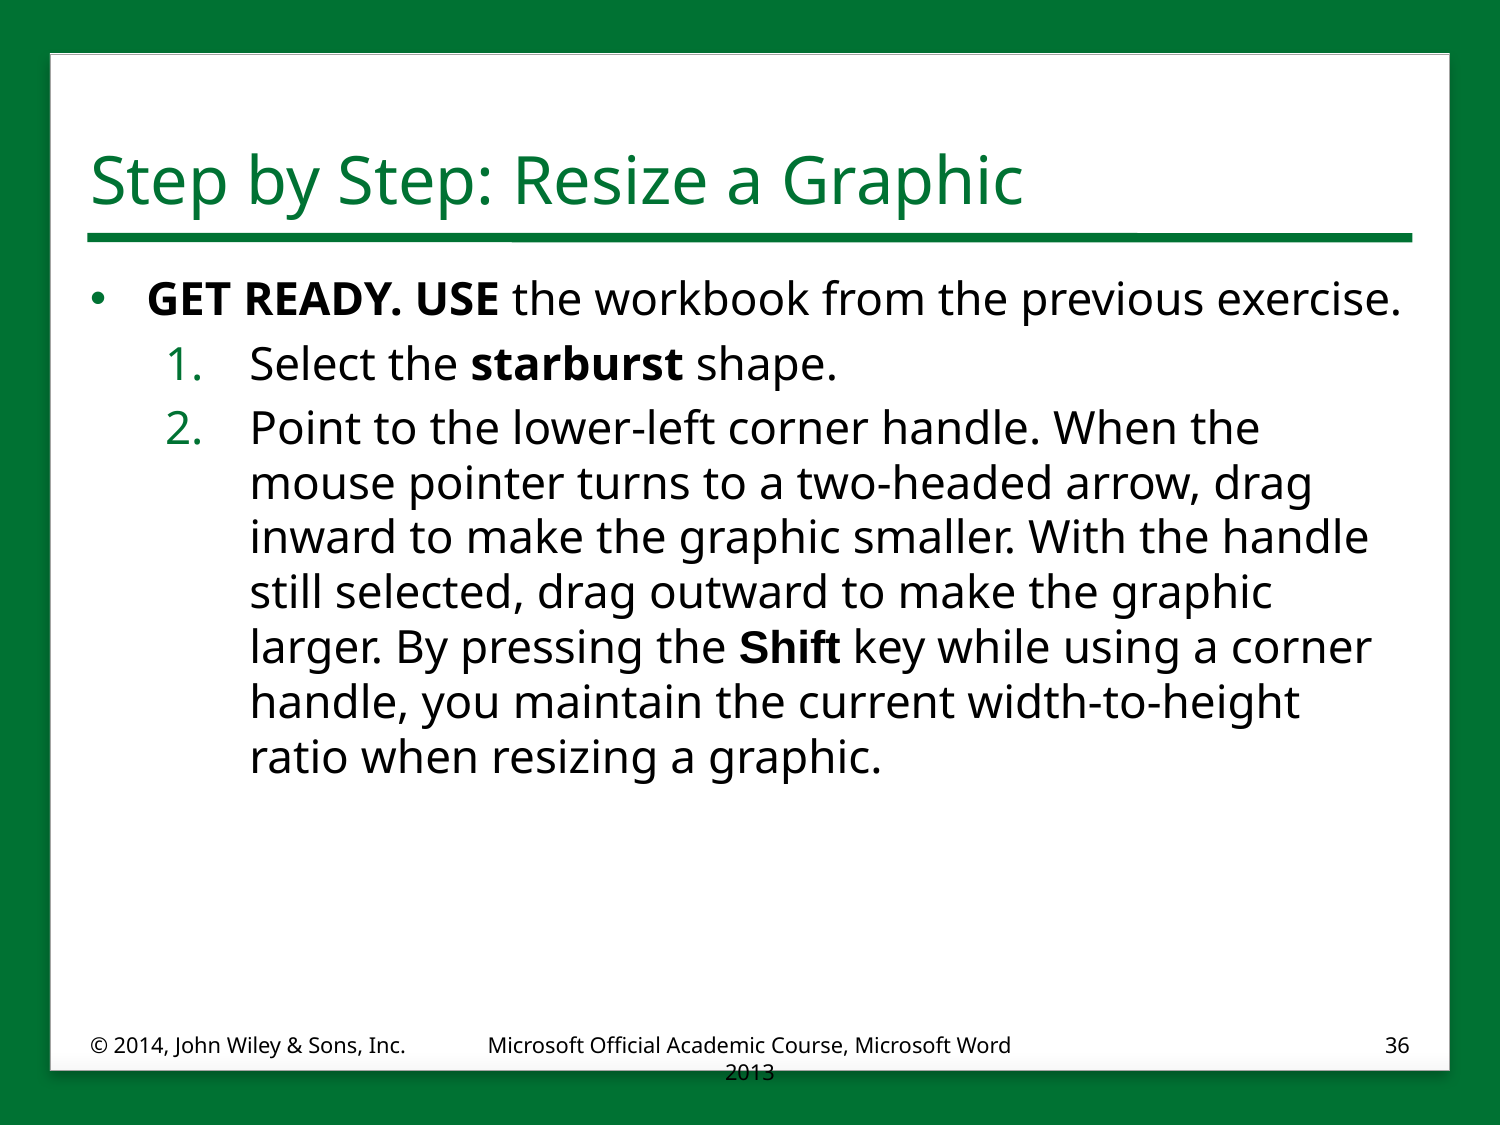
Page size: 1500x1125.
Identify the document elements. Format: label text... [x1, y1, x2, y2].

title Step by Step: Resize a Graphic [74, 74, 1426, 226]
list GET READY. USE the workbook from the previous exercise. Select the starburst shape. Point to the lower-left corner handle. When the mouse pointer turns to a two-headed arrow, drag inward to make the graphic smaller. With the handle still selected, drag outward to make the graphic larger. By pressing the Shift key while using a corner handle, you maintain the current width-to-height ratio when resizing a graphic. [75, 262, 1425, 1063]
slide_number © 2014, John Wiley & Sons, Inc. [74, 1024, 426, 1103]
footer Microsoft Official Academic Course, Microsoft Word 2013 [449, 1024, 1051, 1103]
slide_number 36 [1074, 1024, 1426, 1103]
